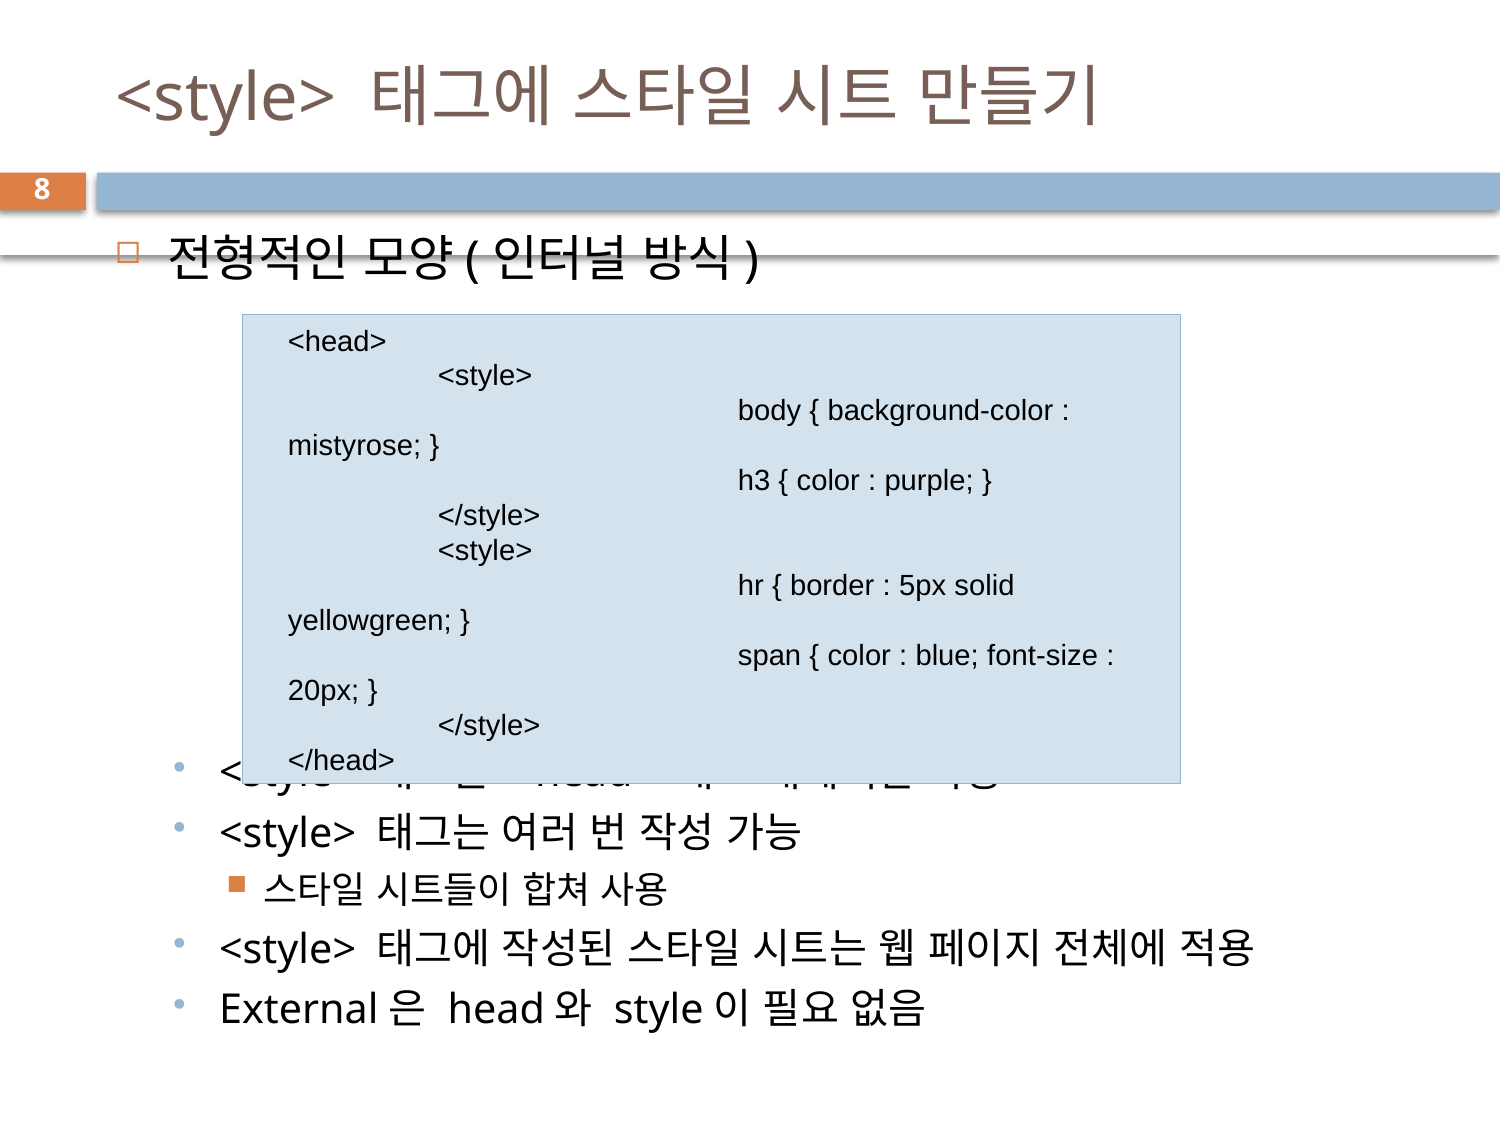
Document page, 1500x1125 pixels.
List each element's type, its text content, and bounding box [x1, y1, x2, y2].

title <style> 태그에 스타일 시트 만들기 [100, 37, 1438, 149]
text_box <head> <style> body { background-color : mistyrose; } h3 { color : purple; } </style> <style> hr { border : 5px solid yellowgreen; } span { color : blue; font-size : 20px; } </style> </head> [242, 314, 1181, 784]
list 전형적인 모양(인터널 방식) <style> 태그는 <head> 태그 내에서만 사용 <style> 태그는 여러 번 작성 가능 스타일 시트들이 합쳐 사용 <style> 태그에 작성된 스타일 시트는 웹 페이지 전체에 적용 External은 head와 style이 필요 없음 [100, 219, 1438, 1047]
slide_number 8 [0, 170, 87, 211]
